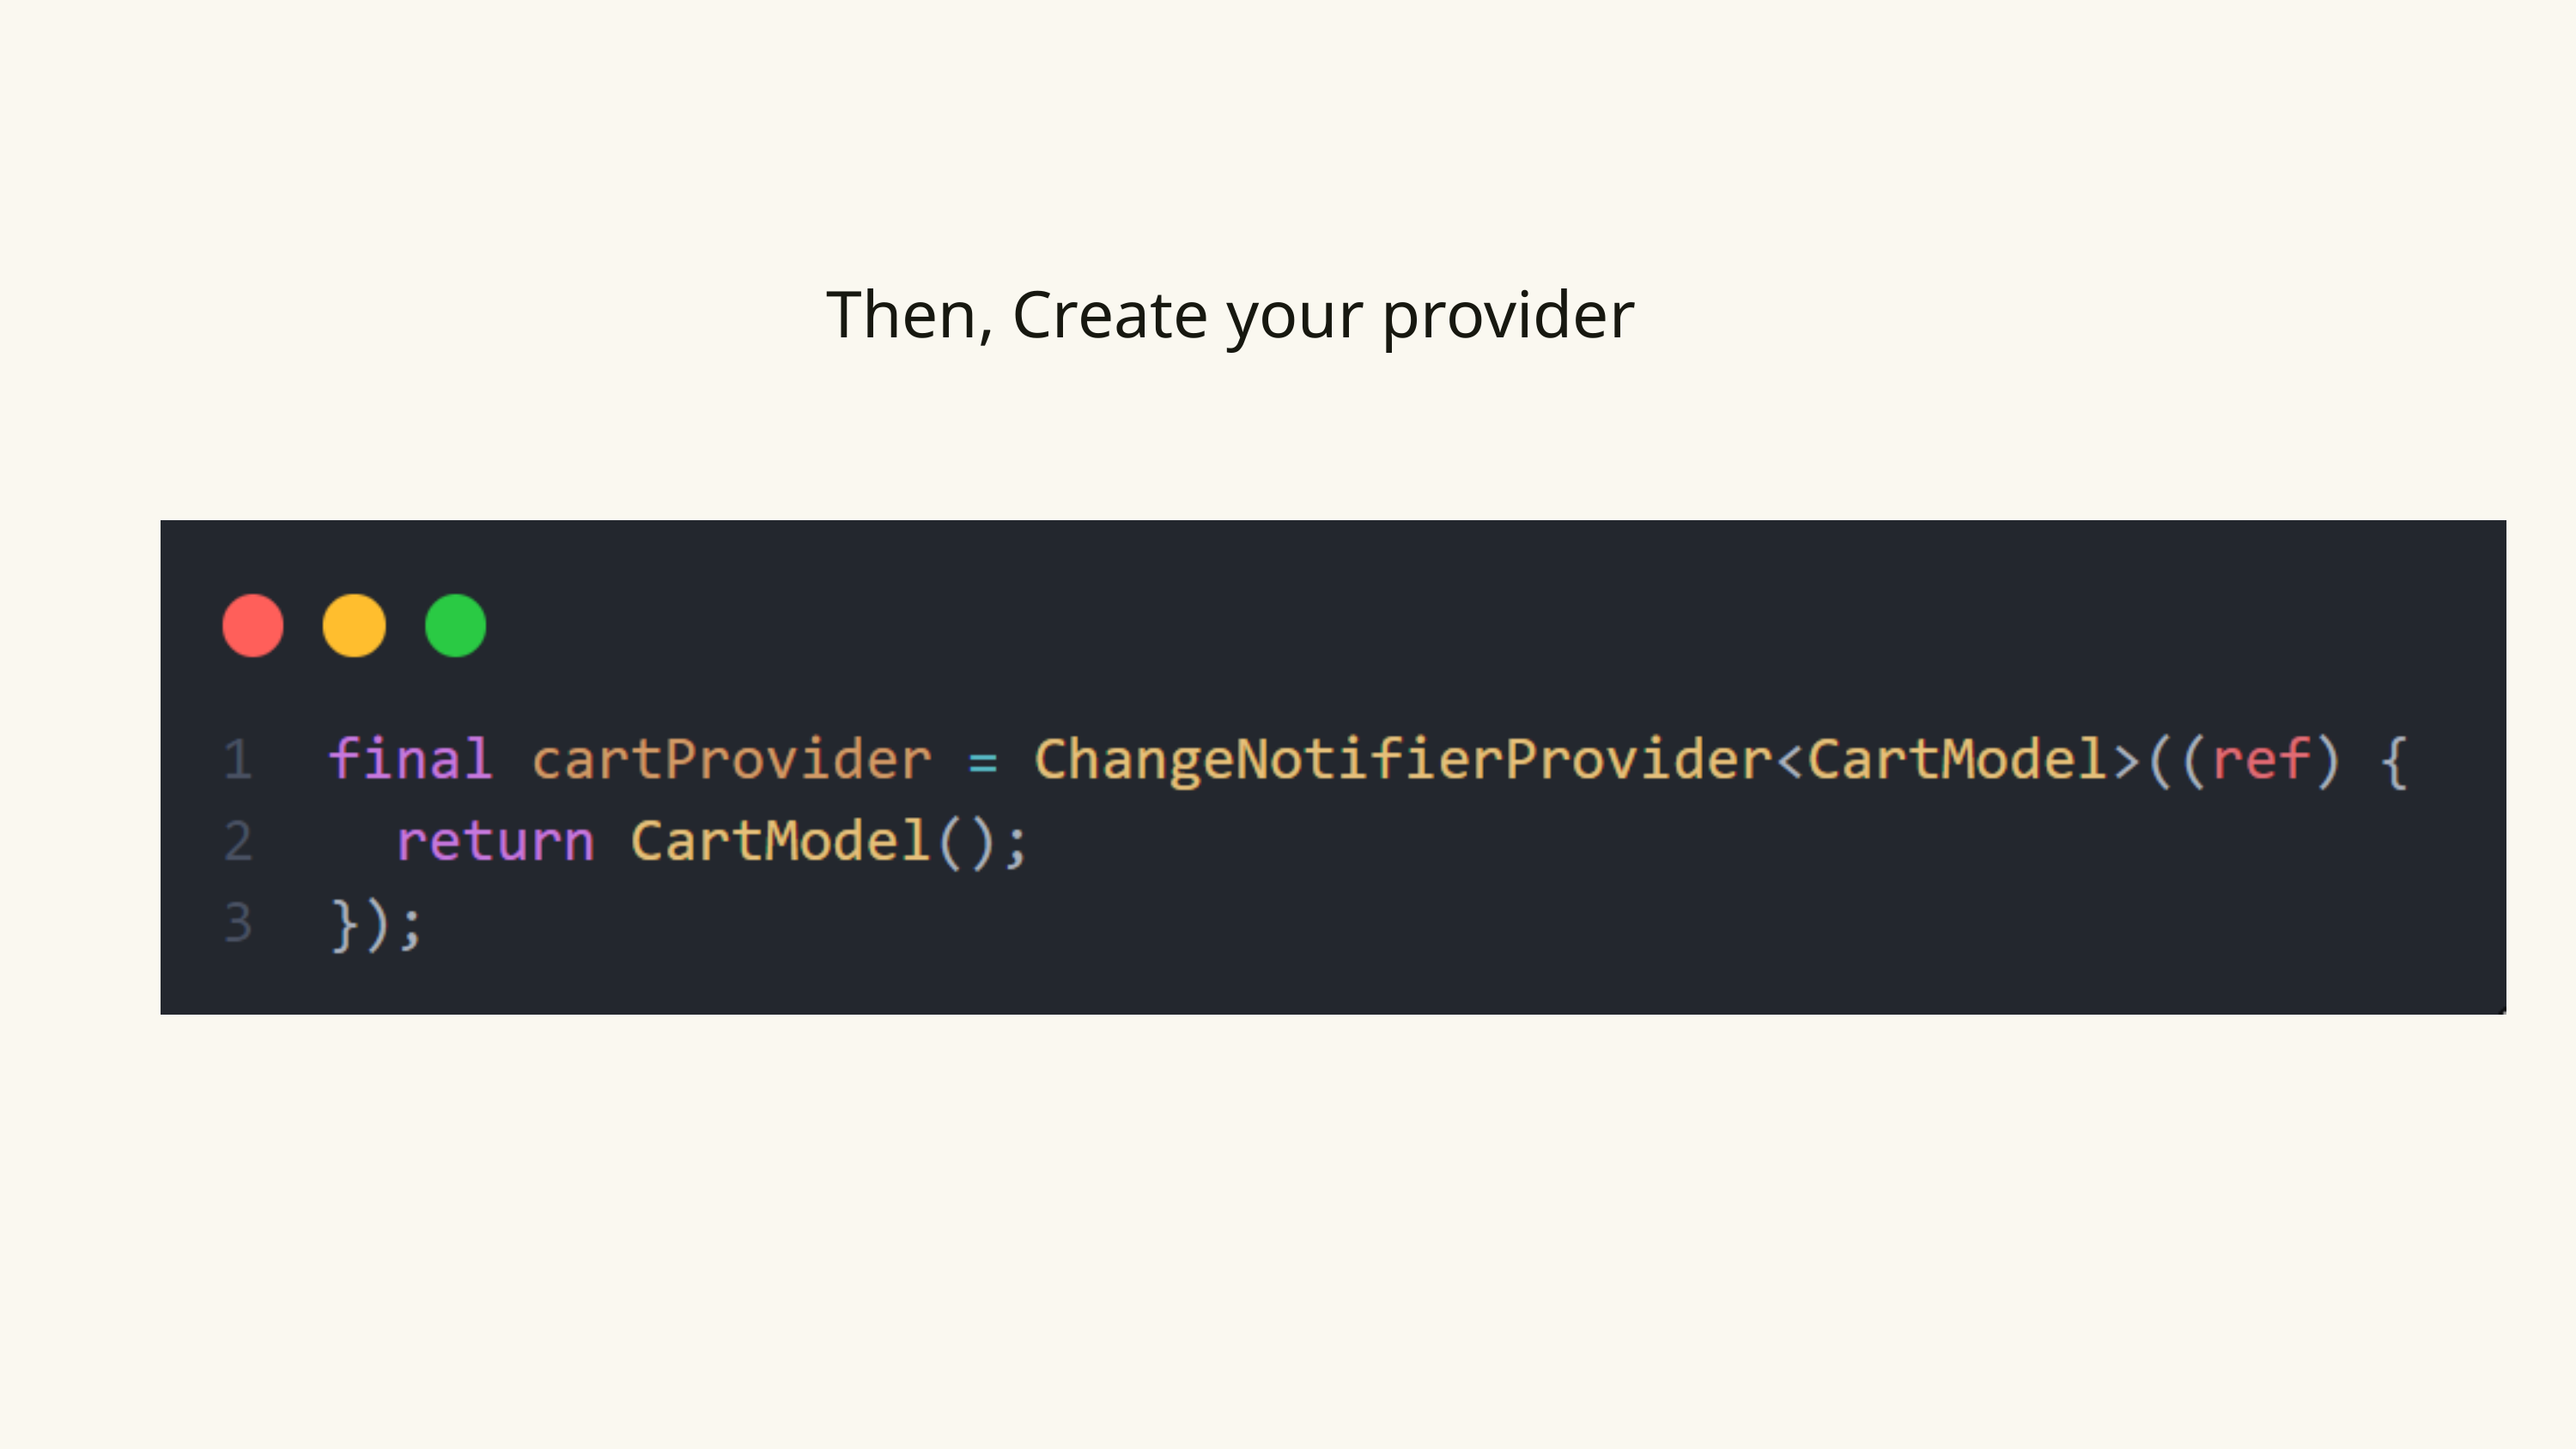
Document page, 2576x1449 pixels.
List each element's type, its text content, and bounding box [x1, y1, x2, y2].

picture [161, 519, 2506, 1015]
text_box Then, Create your provider [826, 273, 1879, 351]
